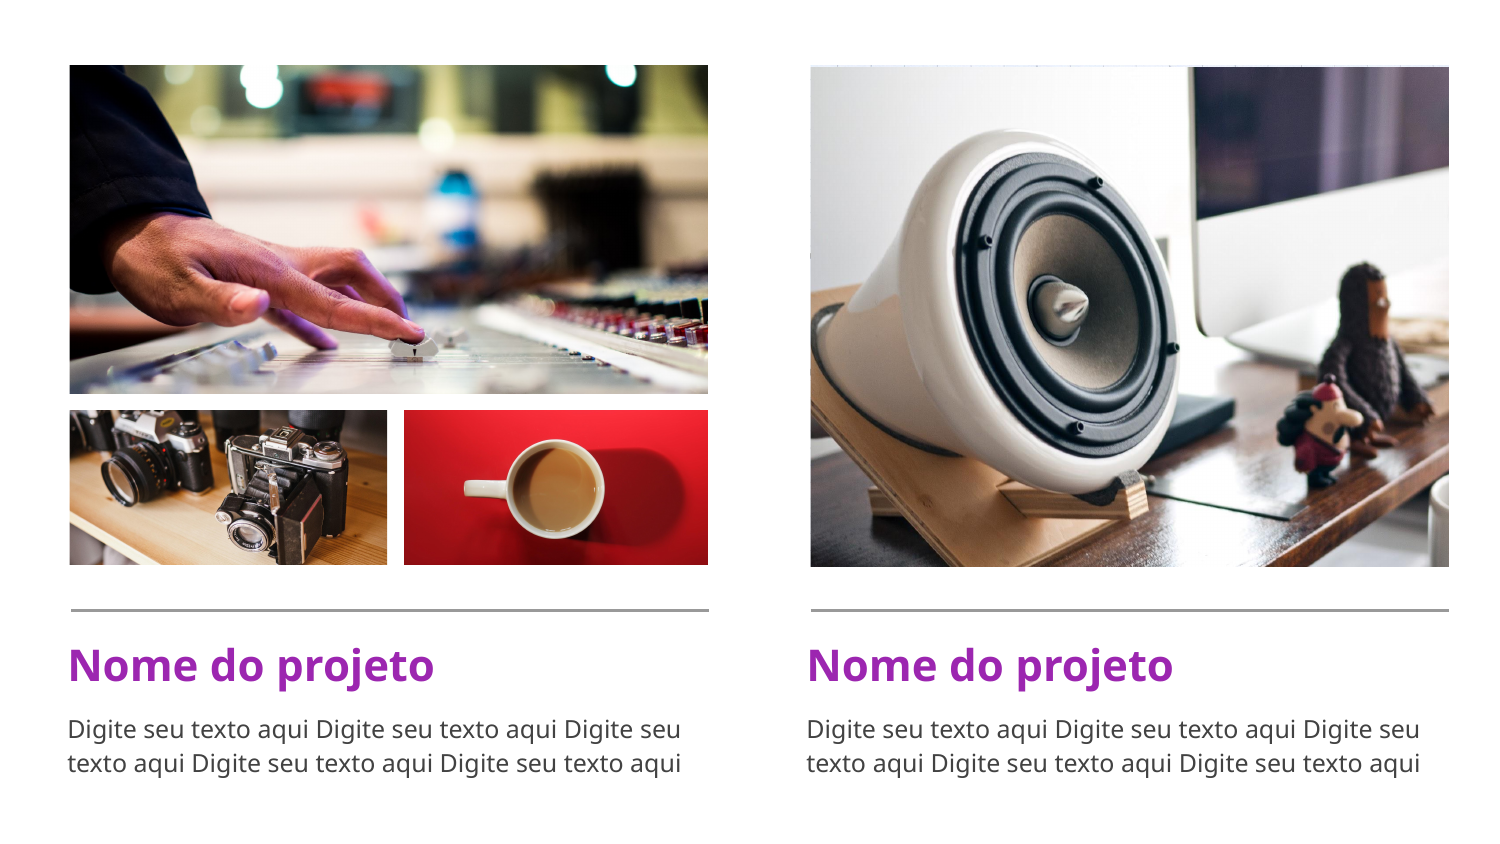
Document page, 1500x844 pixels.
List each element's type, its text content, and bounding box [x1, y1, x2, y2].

list Digite seu texto aqui Digite seu texto aqui Digite seu texto aqui Digite seu texto aqui Digite seu texto aqui [52, 693, 709, 799]
picture [69, 64, 709, 394]
list Nome do projeto [791, 618, 1448, 693]
picture [403, 409, 709, 566]
list Digite seu texto aqui Digite seu texto aqui Digite seu texto aqui Digite seu texto aqui Digite seu texto aqui [791, 693, 1448, 799]
picture [810, 65, 1450, 568]
list Nome do projeto [52, 618, 709, 693]
picture [69, 409, 388, 566]
